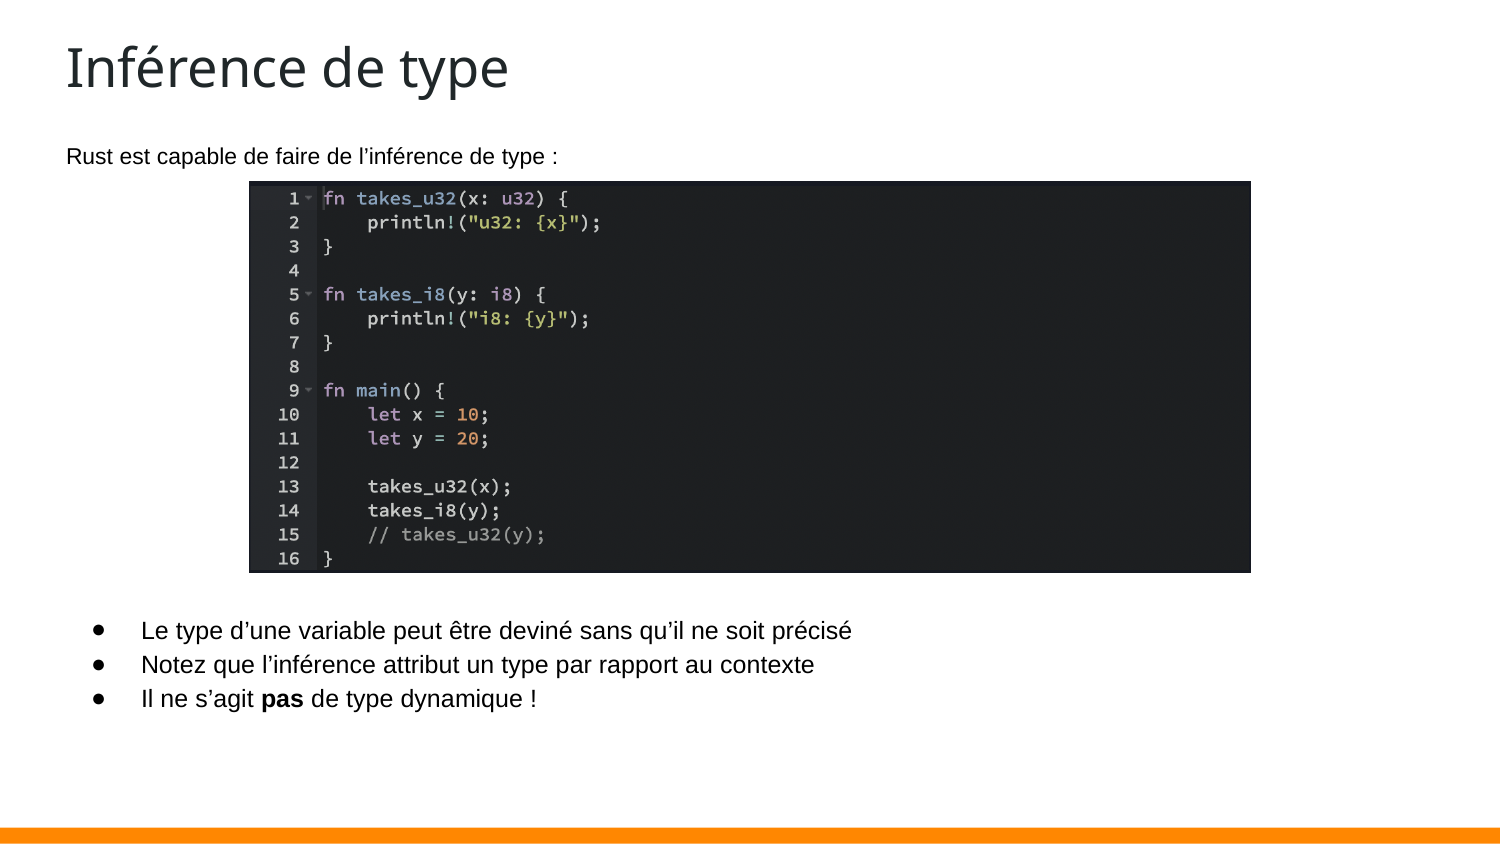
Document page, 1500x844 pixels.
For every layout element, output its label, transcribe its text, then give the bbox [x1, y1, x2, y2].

title Inférence de type [51, 18, 1449, 113]
list Rust est capable de faire de l’inférence de type : Le type d’une variable peut être deviné sans qu’il ne soit précisé Notez que l’inférence attribut un type par rapport au contexte Il ne s’agit pas de type dynamique ! [51, 113, 1449, 813]
picture [249, 181, 1251, 573]
